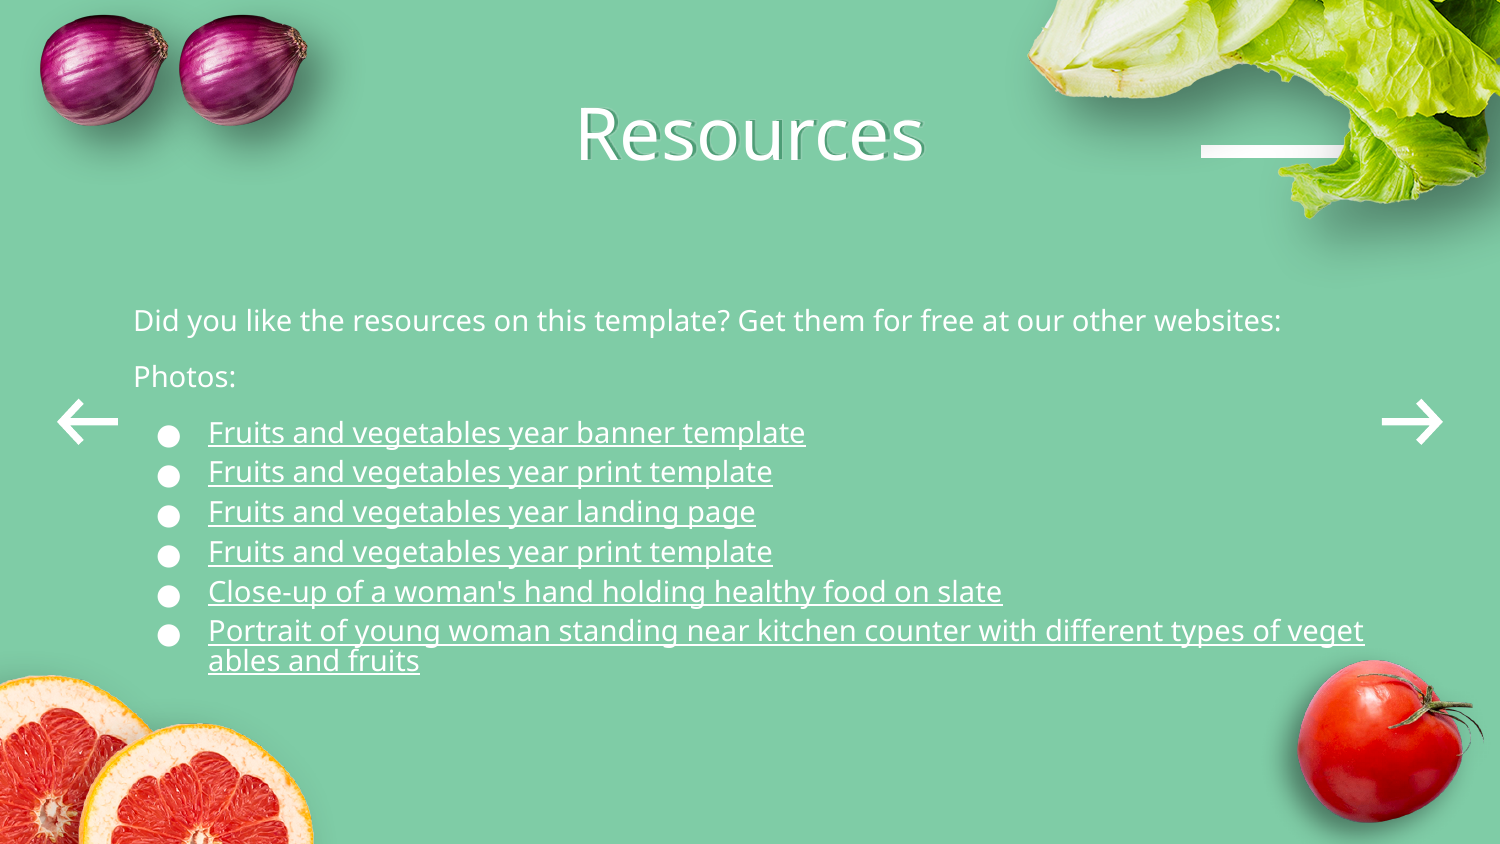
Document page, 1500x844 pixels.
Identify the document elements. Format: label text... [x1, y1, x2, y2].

subtitle Did you like the resources on this template? Get them for free at our other websites: Photos: Fruits and vegetables year banner template Fruits and vegetables year print template Fruits and vegetables year landing page Fruits and vegetables year print template Close-up of a woman's hand holding healthy food on slate Portrait of young woman standing near kitchen counter with different types of vegetables and fruits [118, 198, 1382, 756]
picture [0, 0, 370, 191]
picture [1003, 0, 1500, 297]
picture [0, 626, 406, 844]
picture [1212, 578, 1500, 844]
text_box [56, 398, 118, 445]
title Resources [374, 72, 998, 167]
text_box [1381, 398, 1443, 445]
